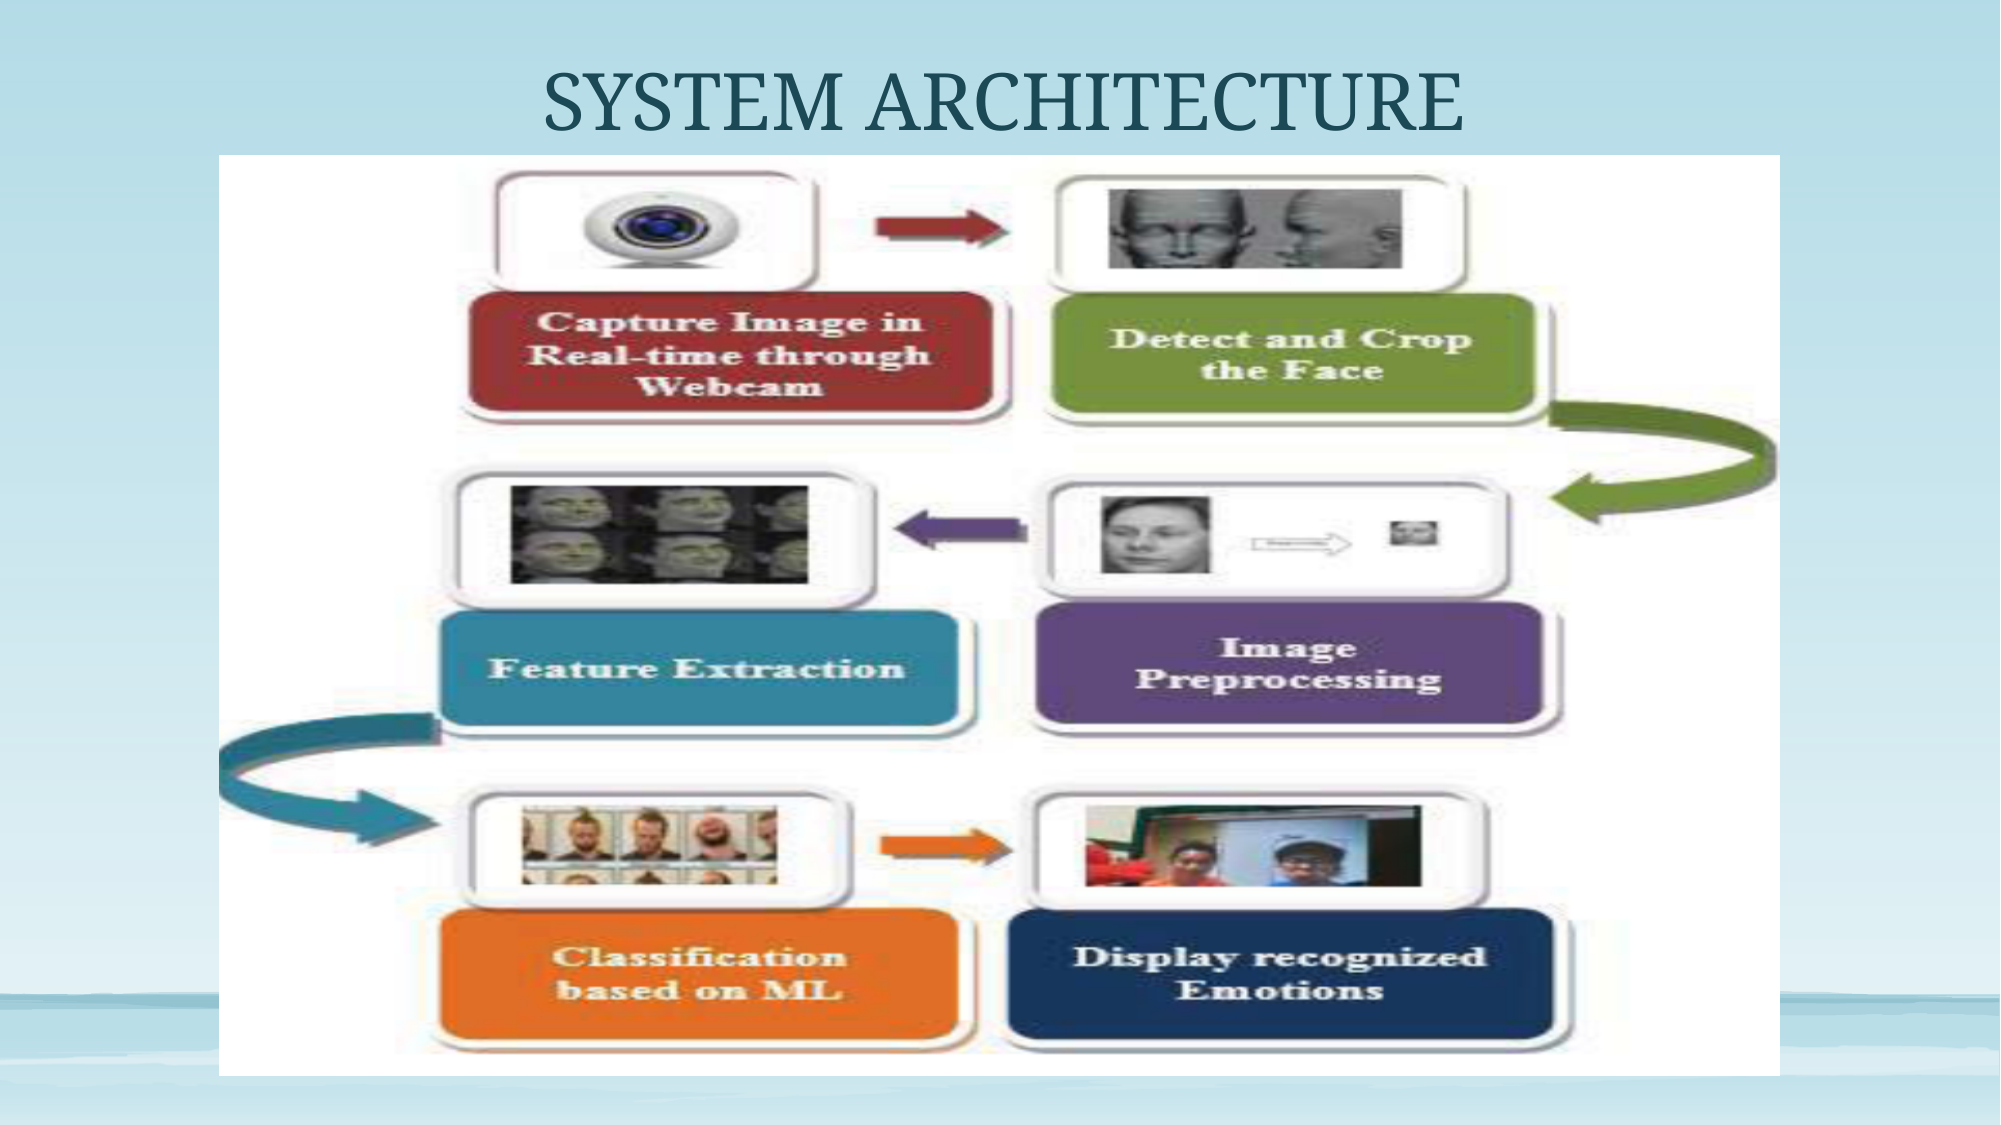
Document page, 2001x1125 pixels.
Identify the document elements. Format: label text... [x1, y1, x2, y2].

title SYSTEM ARCHITECTURE [219, 43, 1780, 155]
picture [0, 155, 2000, 1103]
